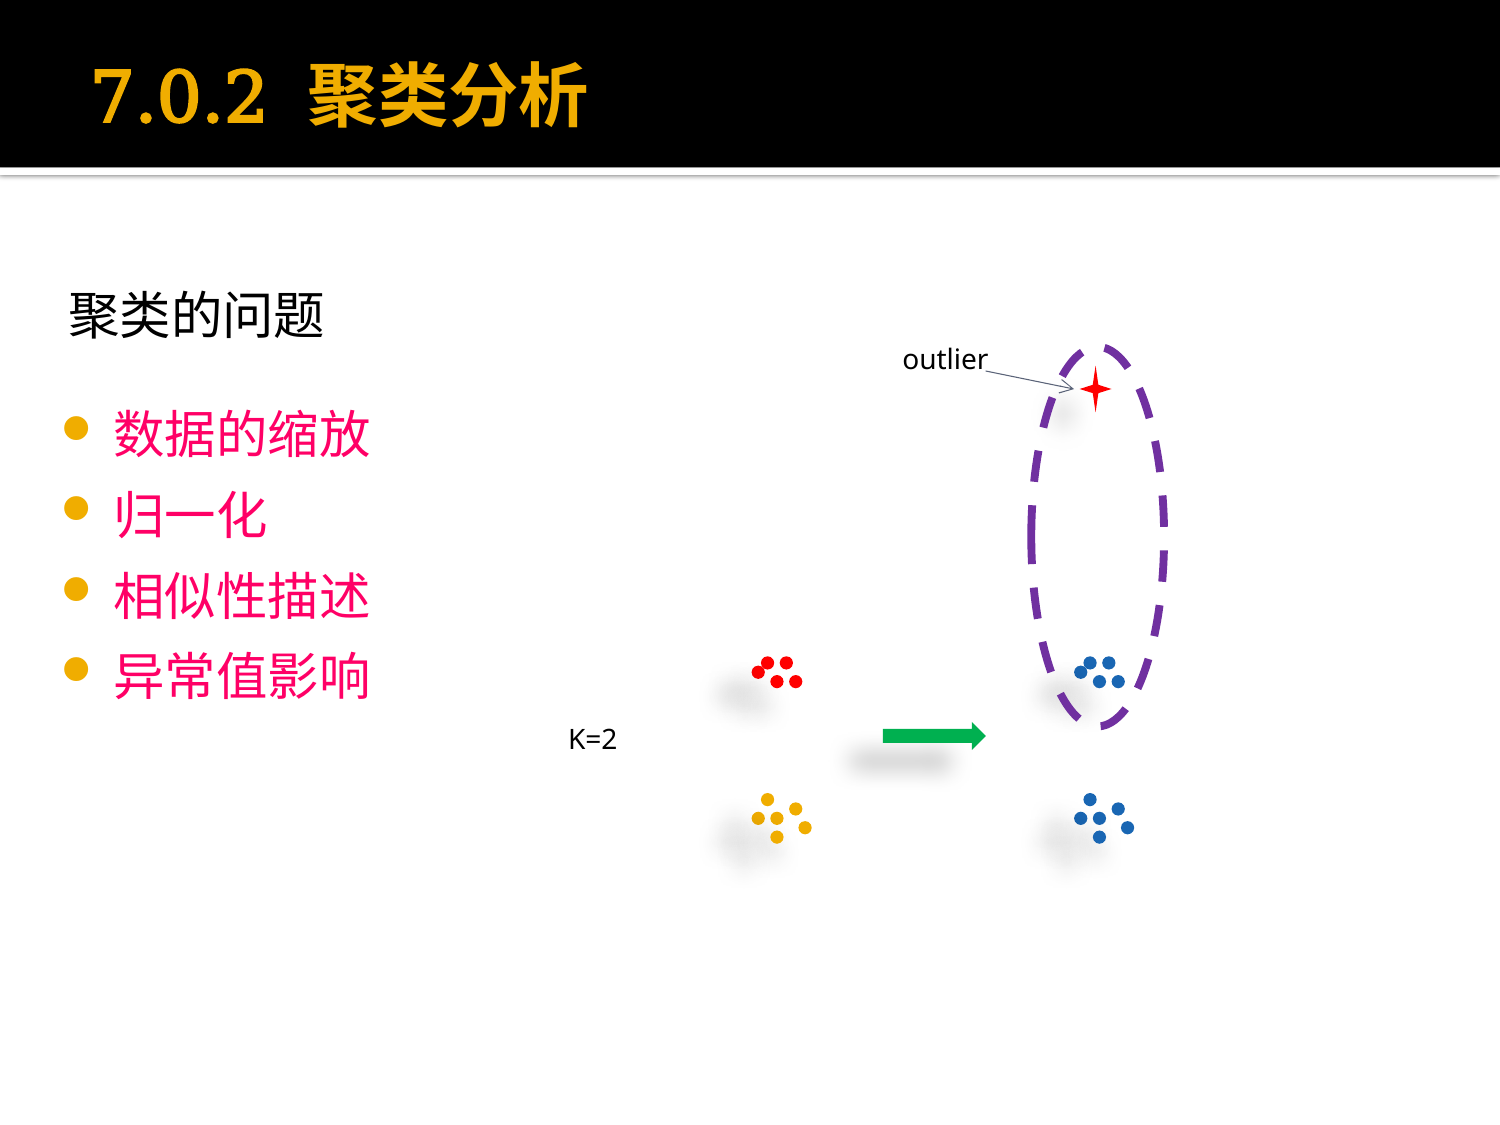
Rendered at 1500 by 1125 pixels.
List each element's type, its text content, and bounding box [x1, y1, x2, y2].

text_box [786, 671, 807, 693]
text_box 数据的缩放 归一化 相似性描述 异常值影响 [34, 391, 529, 862]
text_box [767, 807, 788, 826]
text_box [878, 717, 990, 754]
text_box [775, 652, 797, 674]
text_box [794, 817, 816, 839]
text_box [985, 371, 1074, 389]
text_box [1074, 656, 1135, 844]
text_box [757, 652, 777, 673]
text_box [757, 789, 779, 811]
text_box outlier [887, 333, 1004, 383]
text_box [751, 807, 767, 814]
text_box [766, 826, 788, 848]
text_box 聚类的问题 [46, 271, 1425, 375]
text_box [1027, 344, 1168, 713]
text_box [785, 798, 807, 820]
text_box [749, 661, 757, 667]
text_box K=2 [553, 713, 633, 763]
title 7.0.2 聚类分析 [75, 12, 1425, 175]
text_box [766, 671, 788, 693]
